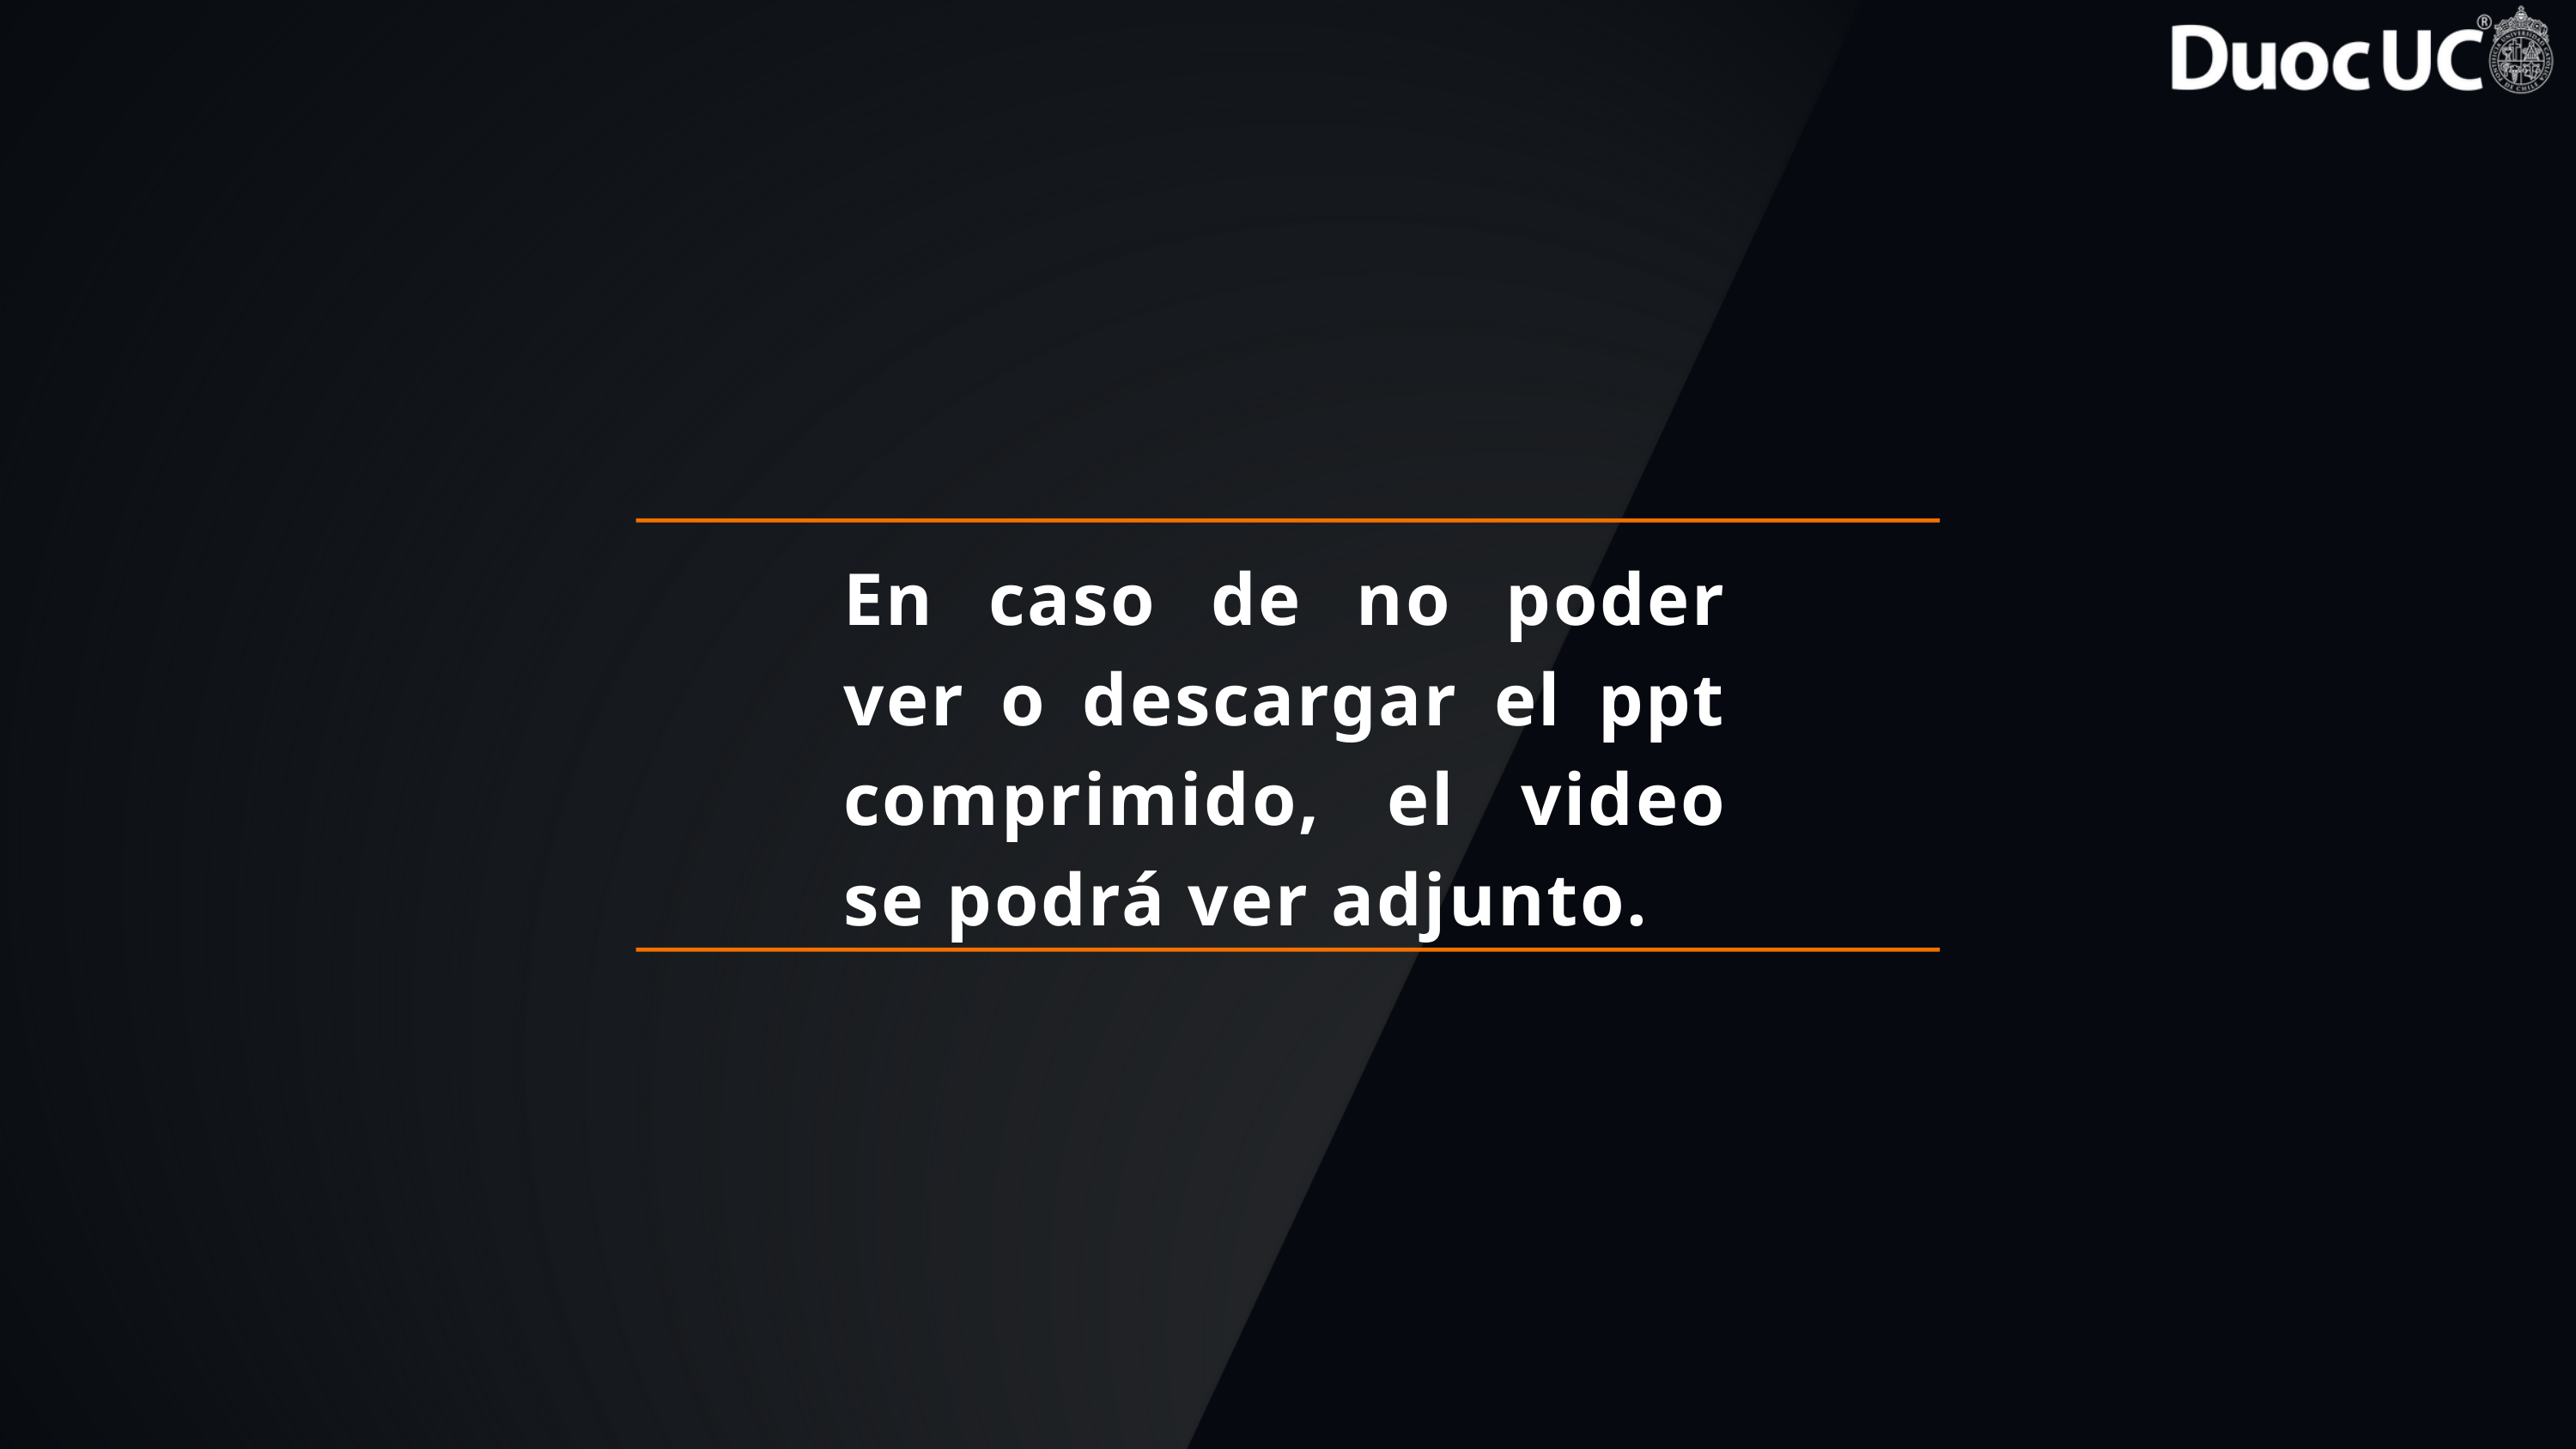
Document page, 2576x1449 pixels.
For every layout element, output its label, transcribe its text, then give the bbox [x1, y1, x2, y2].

text_box [0, 0, 1864, 1449]
text_box [2149, 0, 2576, 100]
text_box En caso de no poder ver o descargar el ppt comprimido, el video se podrá ver adjunto. [843, 539, 1728, 941]
